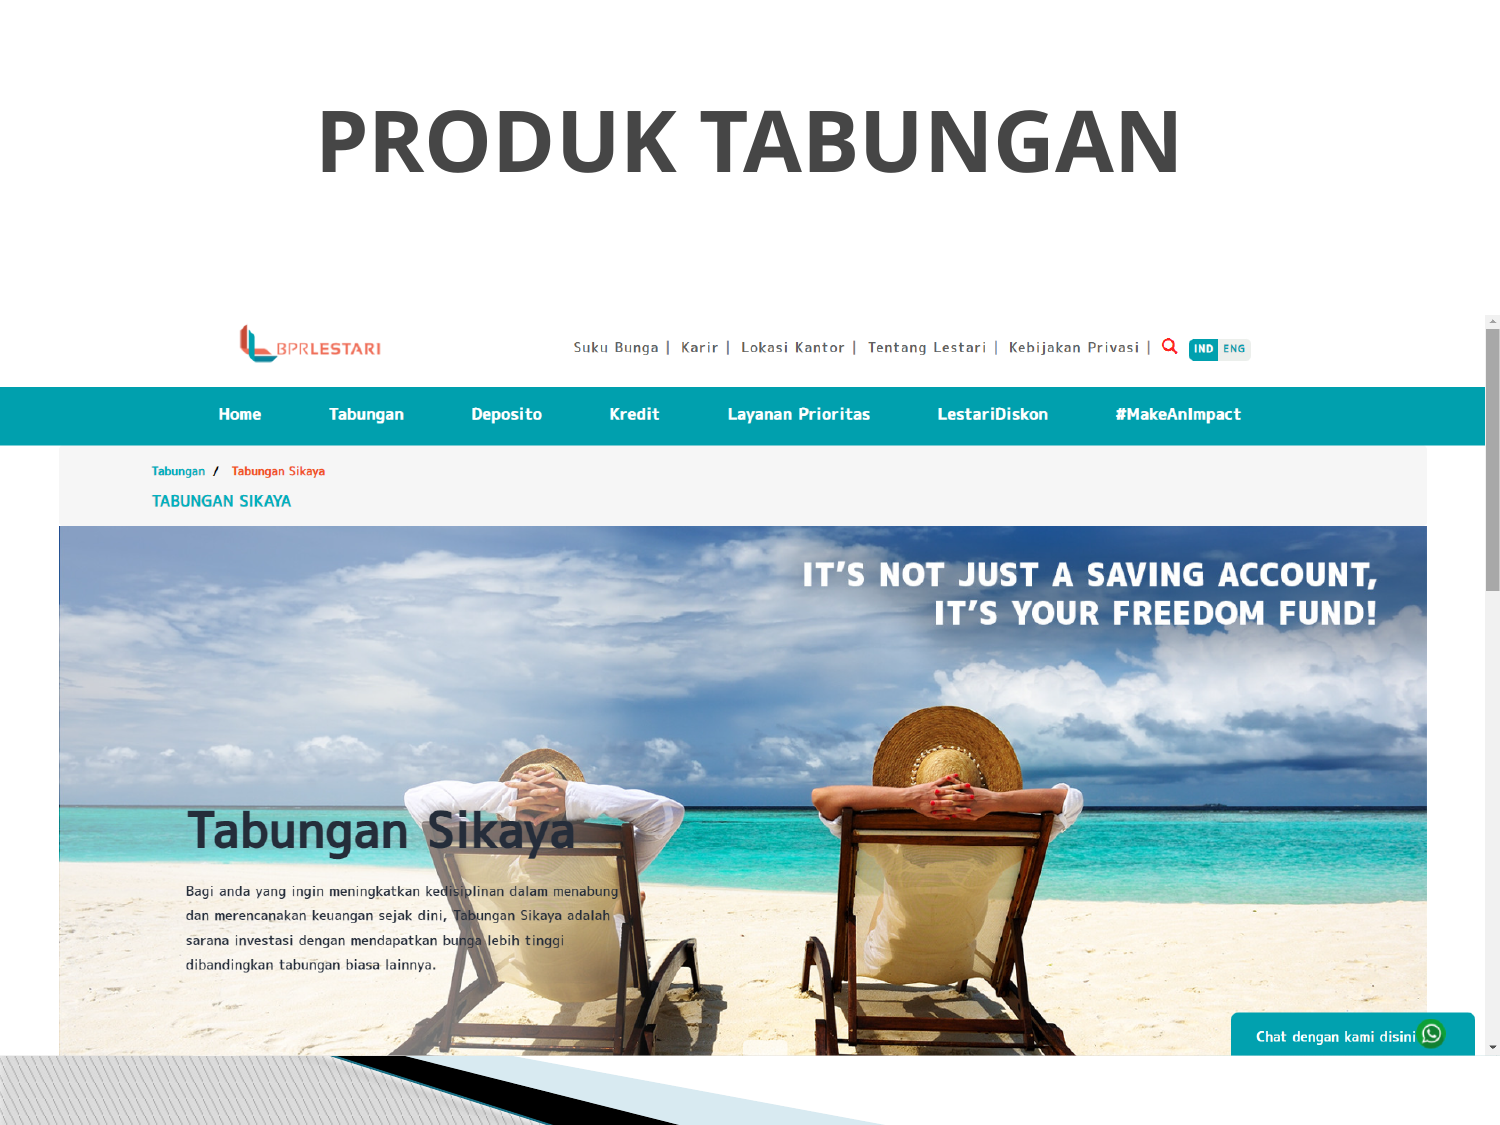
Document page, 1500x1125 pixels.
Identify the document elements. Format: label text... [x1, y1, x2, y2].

picture [0, 315, 1500, 1056]
title PRODUK TABUNGAN [75, 45, 1425, 233]
